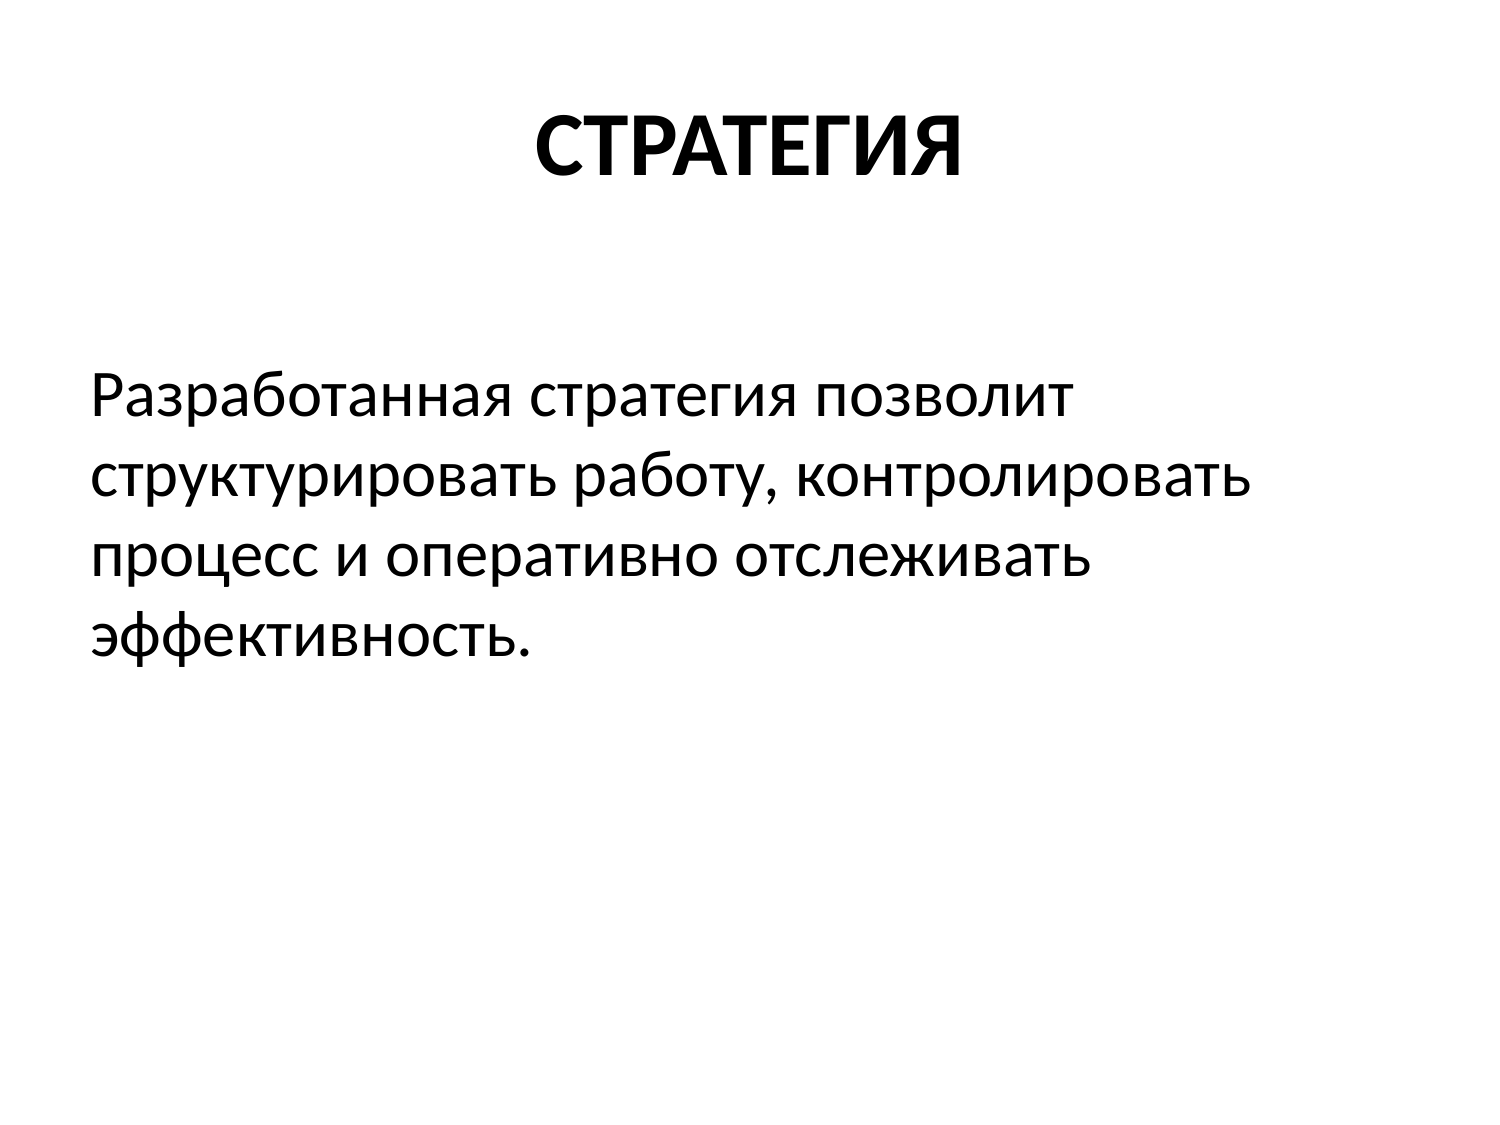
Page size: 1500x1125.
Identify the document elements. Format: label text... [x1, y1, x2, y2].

title СТРАТЕГИЯ [75, 45, 1425, 233]
list Разработанная стратегия позволит структурировать работу, контролировать процесс и оперативно отслеживать эффективность. [75, 262, 1425, 1005]
